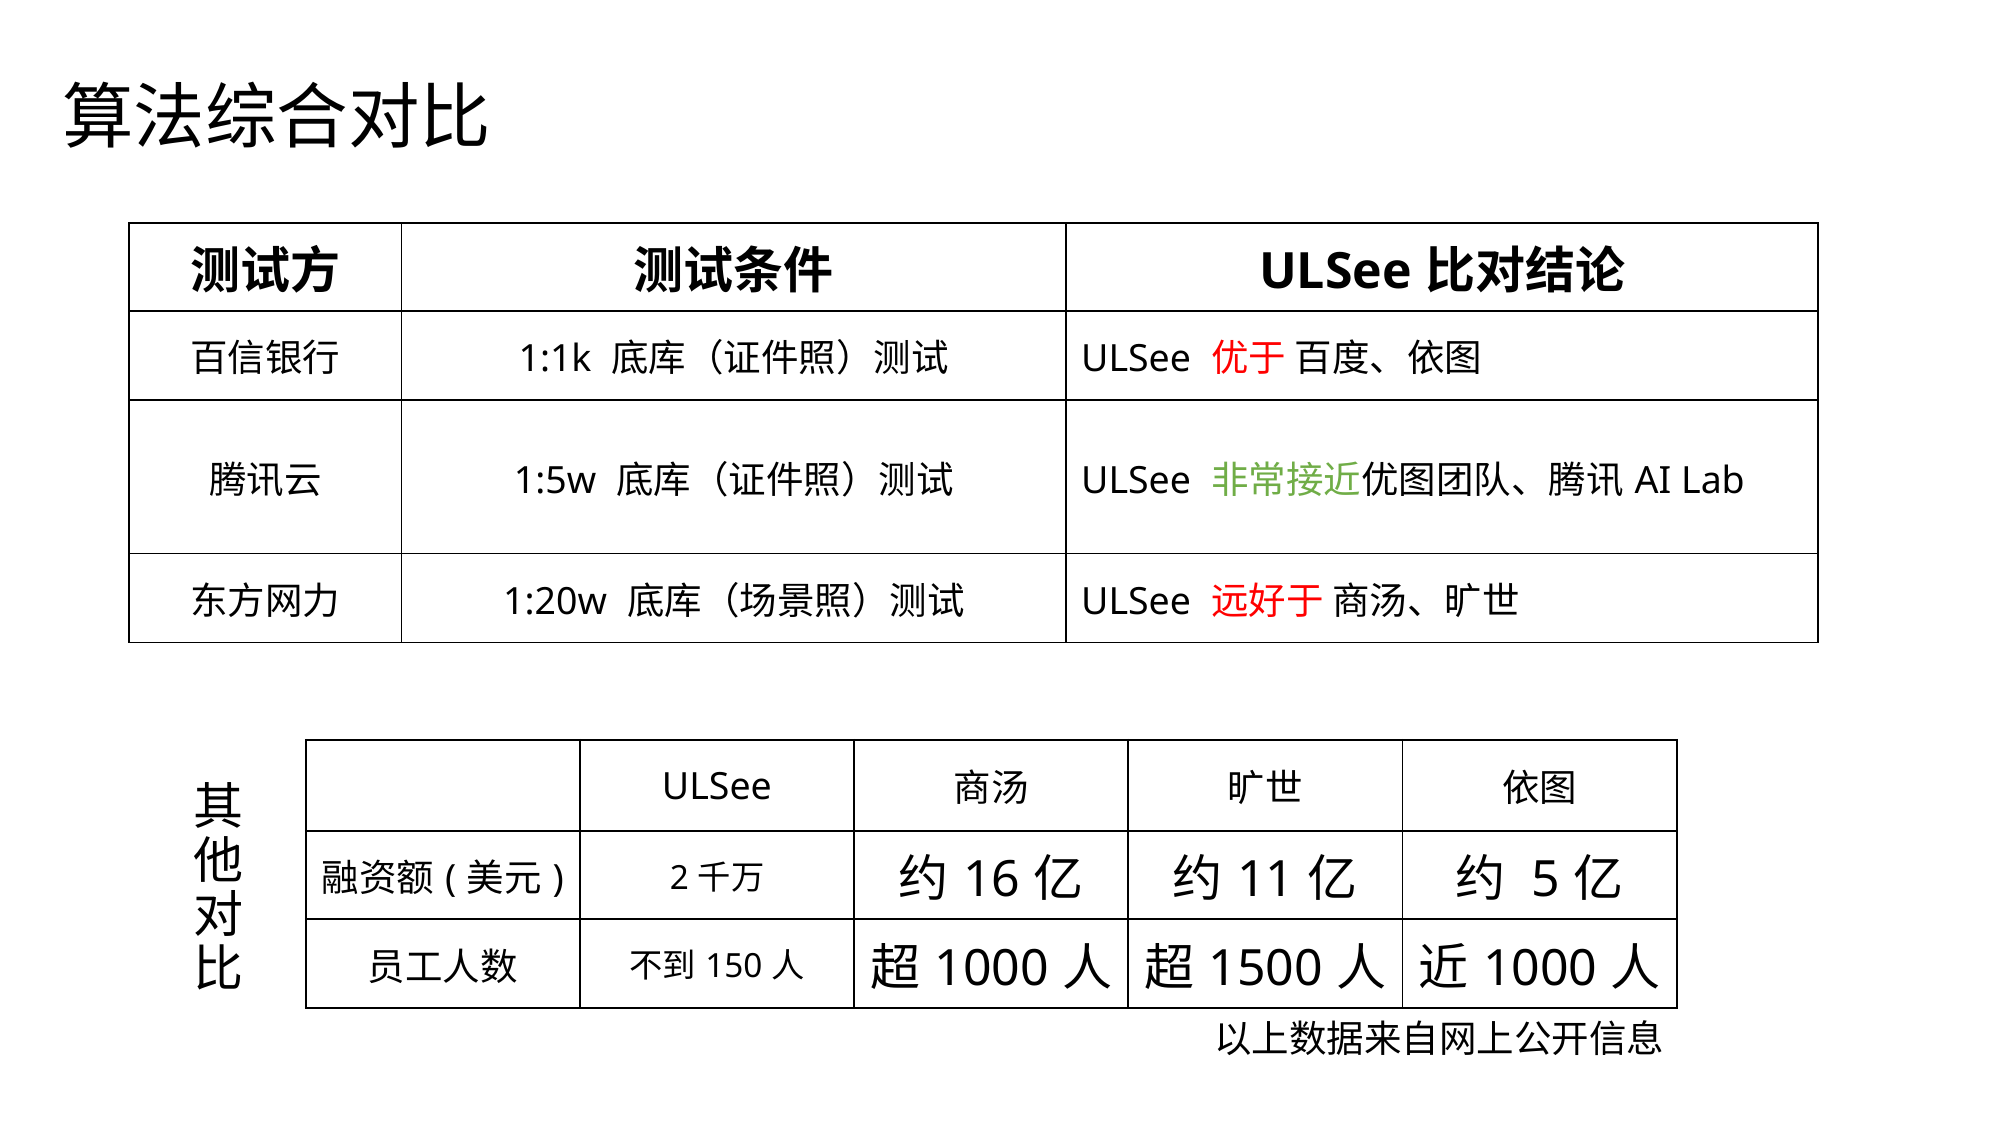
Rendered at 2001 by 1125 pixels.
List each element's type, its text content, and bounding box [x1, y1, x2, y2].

table_cell 1:20w 底库（场景照）测试 [402, 554, 1065, 642]
table_cell 腾讯云 [130, 401, 401, 553]
table_cell 2千万 [581, 832, 853, 918]
table_cell 近1000人 [1403, 920, 1676, 1007]
table_cell 百信银行 [130, 312, 401, 399]
table_header 旷世 [1129, 741, 1402, 830]
table_header 依图 [1403, 741, 1676, 830]
table_cell 1:1k 底库（证件照）测试 [402, 312, 1065, 399]
table_header [307, 741, 579, 830]
text_box 其 他 对 比 [178, 821, 254, 958]
table_header 测试条件 [402, 224, 1065, 310]
table_cell 不到150人 [581, 920, 853, 1007]
table_cell 约16亿 [855, 832, 1127, 918]
table_cell 员工人数 [307, 920, 579, 1007]
table_cell 东方网力 [130, 554, 401, 642]
table_cell ULSee 非常接近优图团队、腾讯AI Lab [1067, 401, 1817, 553]
table_cell 融资额(美元) [307, 832, 579, 918]
table_cell 约11亿 [1129, 832, 1402, 918]
table_cell ULSee 远好于 商汤、旷世 [1067, 554, 1817, 642]
table_cell 超1000人 [855, 920, 1127, 1007]
table_cell 1:5w 底库（证件照）测试 [402, 401, 1065, 553]
title 算法综合对比 [47, 51, 602, 188]
table_cell ULSee 优于 百度、依图 [1067, 312, 1817, 399]
table_header ULSee [581, 741, 853, 830]
table_cell 超1500人 [1129, 920, 1402, 1007]
table_header ULSee比对结论 [1067, 224, 1817, 310]
table_cell 约 5亿 [1403, 832, 1676, 918]
table_header 商汤 [855, 741, 1127, 830]
table_header 测试方 [130, 224, 401, 310]
text_box 以上数据来自网上公开信息 [1199, 1007, 1715, 1068]
